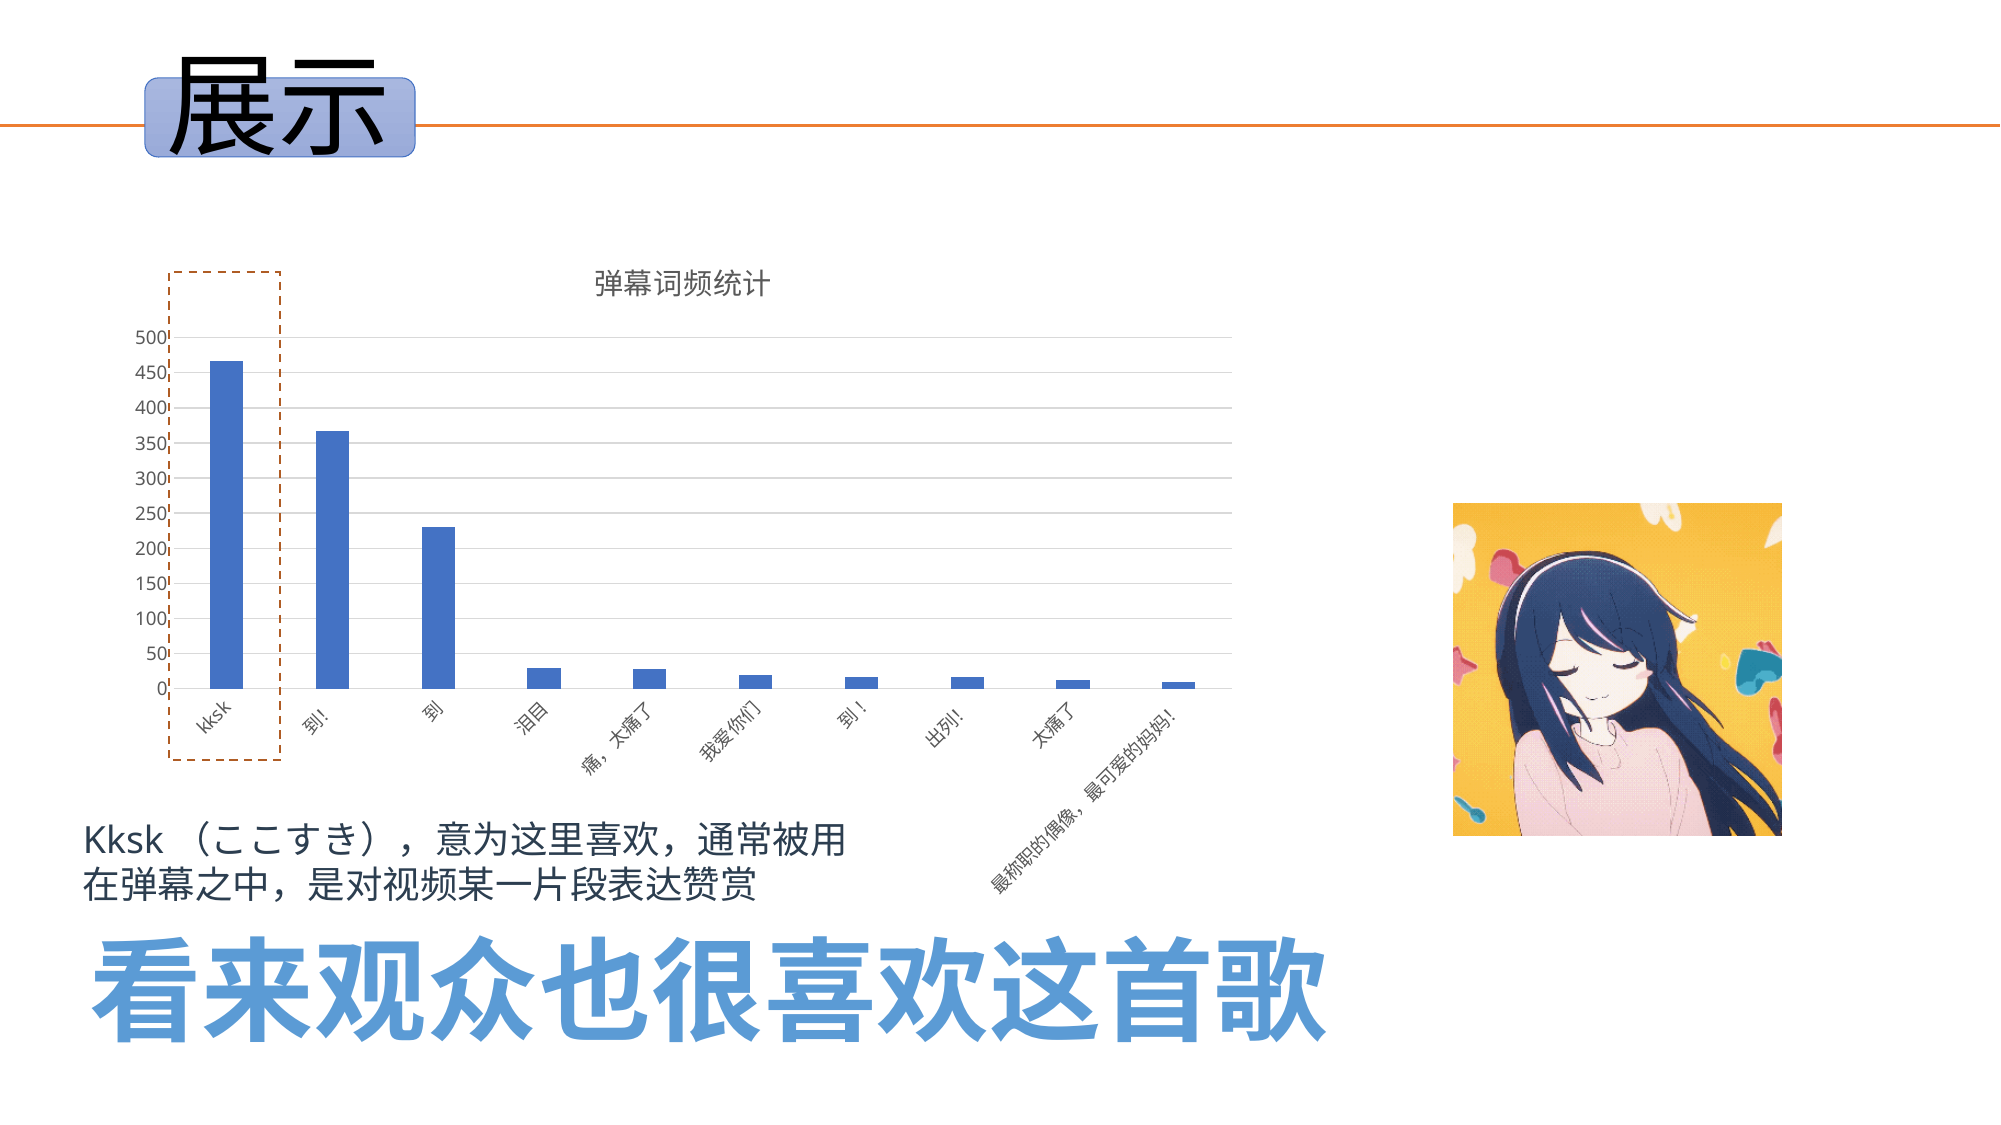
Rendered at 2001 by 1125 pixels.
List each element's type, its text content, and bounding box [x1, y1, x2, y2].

text_box 展示 [151, 26, 407, 125]
text_box [407, 78, 416, 125]
text_box [407, 126, 416, 157]
text_box [144, 126, 151, 156]
chart [112, 229, 1255, 913]
text_box 展示 [151, 126, 407, 177]
picture [1453, 502, 1782, 836]
text_box [144, 79, 151, 125]
text_box 看来观众也很喜欢这首歌 [74, 912, 1342, 1063]
text_box Kksk（ここすき），意为这里喜欢，通常被用在弹幕之中，是对视频某一片段表达赞赏 [68, 808, 896, 914]
